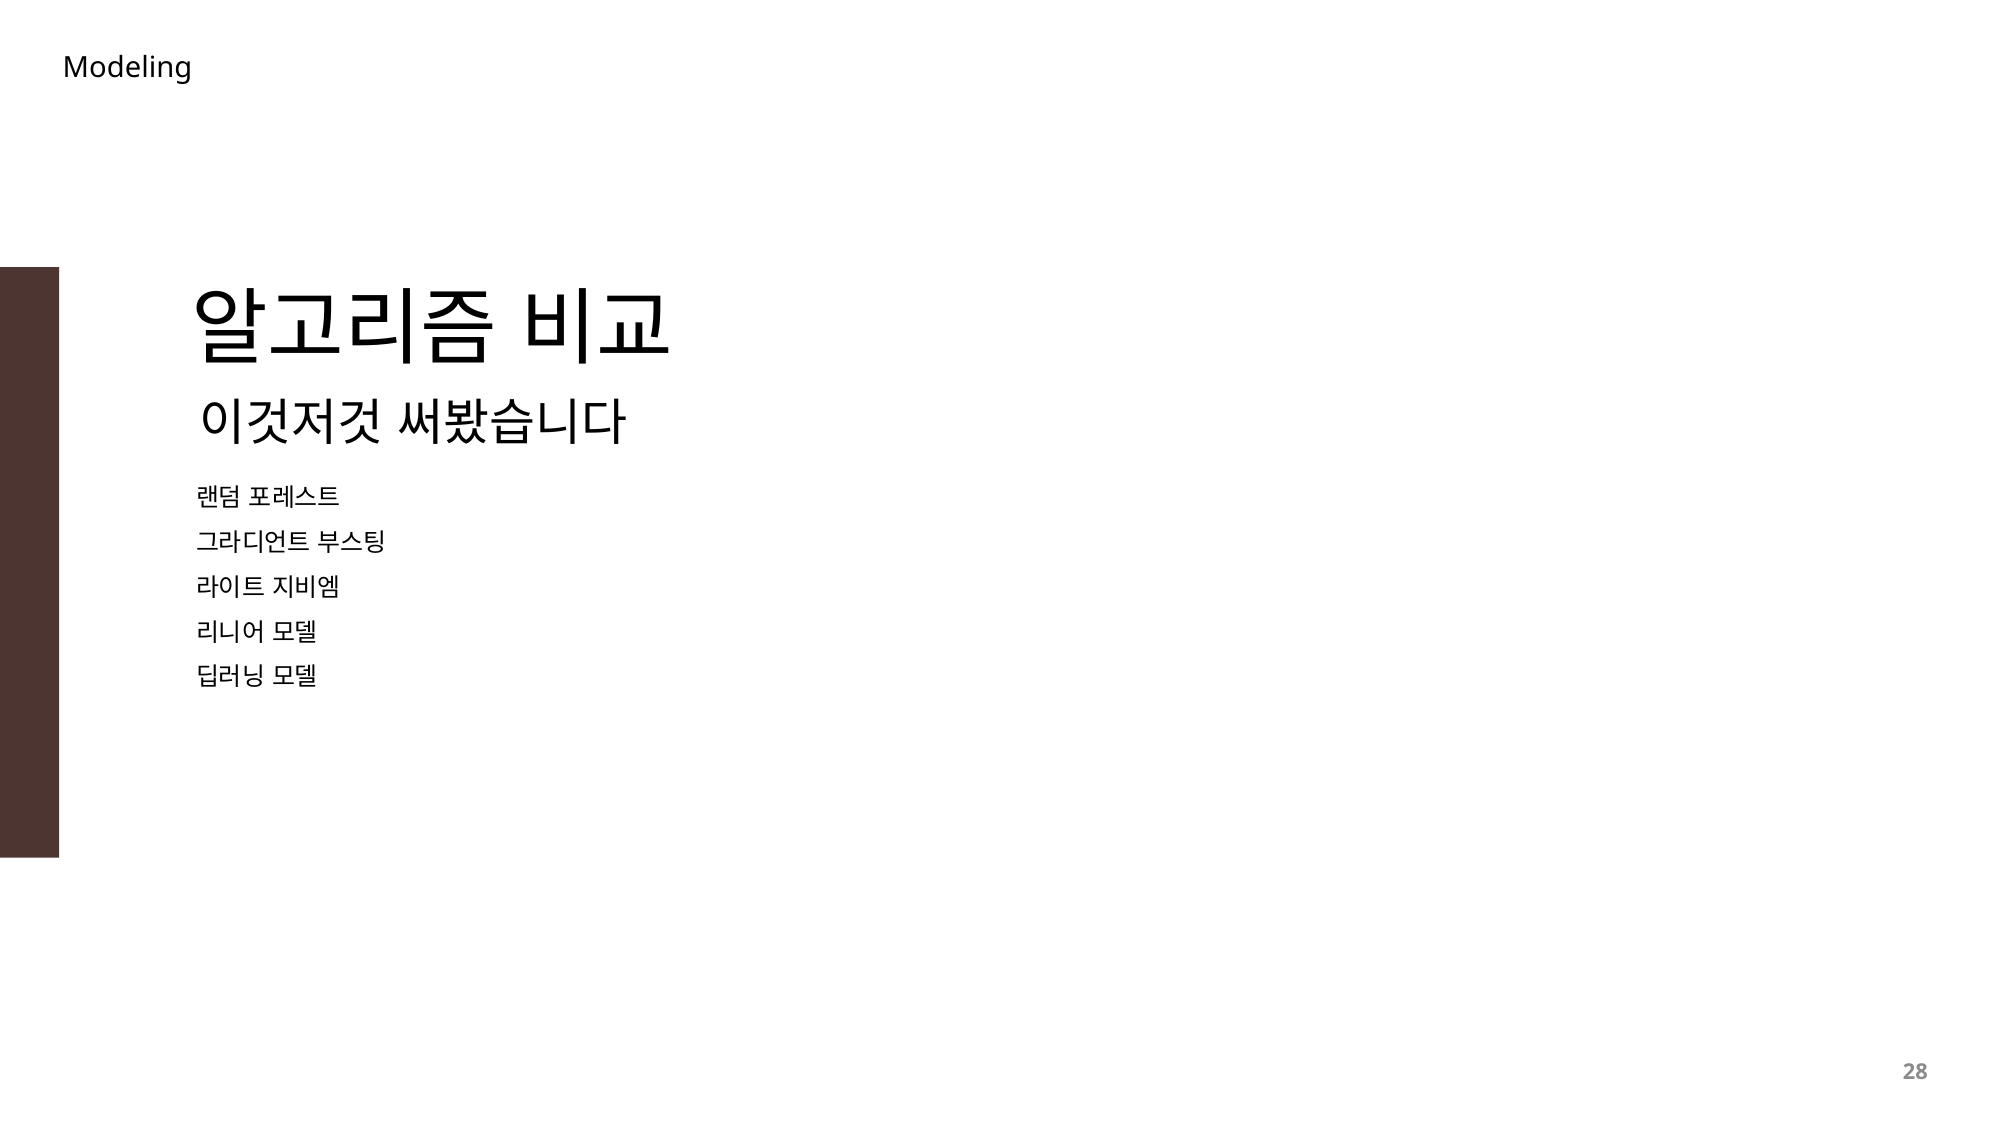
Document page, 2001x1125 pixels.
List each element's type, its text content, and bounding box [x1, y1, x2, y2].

text_box 랜덤 포레스트 그라디언트 부스팅 라이트 지비엠 리니어 모델 딥러닝 모델 [181, 459, 402, 699]
text_box Modeling [47, 40, 208, 91]
text_box [0, 266, 60, 859]
slide_number 28 [1492, 1042, 1943, 1103]
text_box 이것저것 써봤습니다 [184, 383, 643, 458]
text_box 알고리즘 비교 [176, 267, 689, 382]
